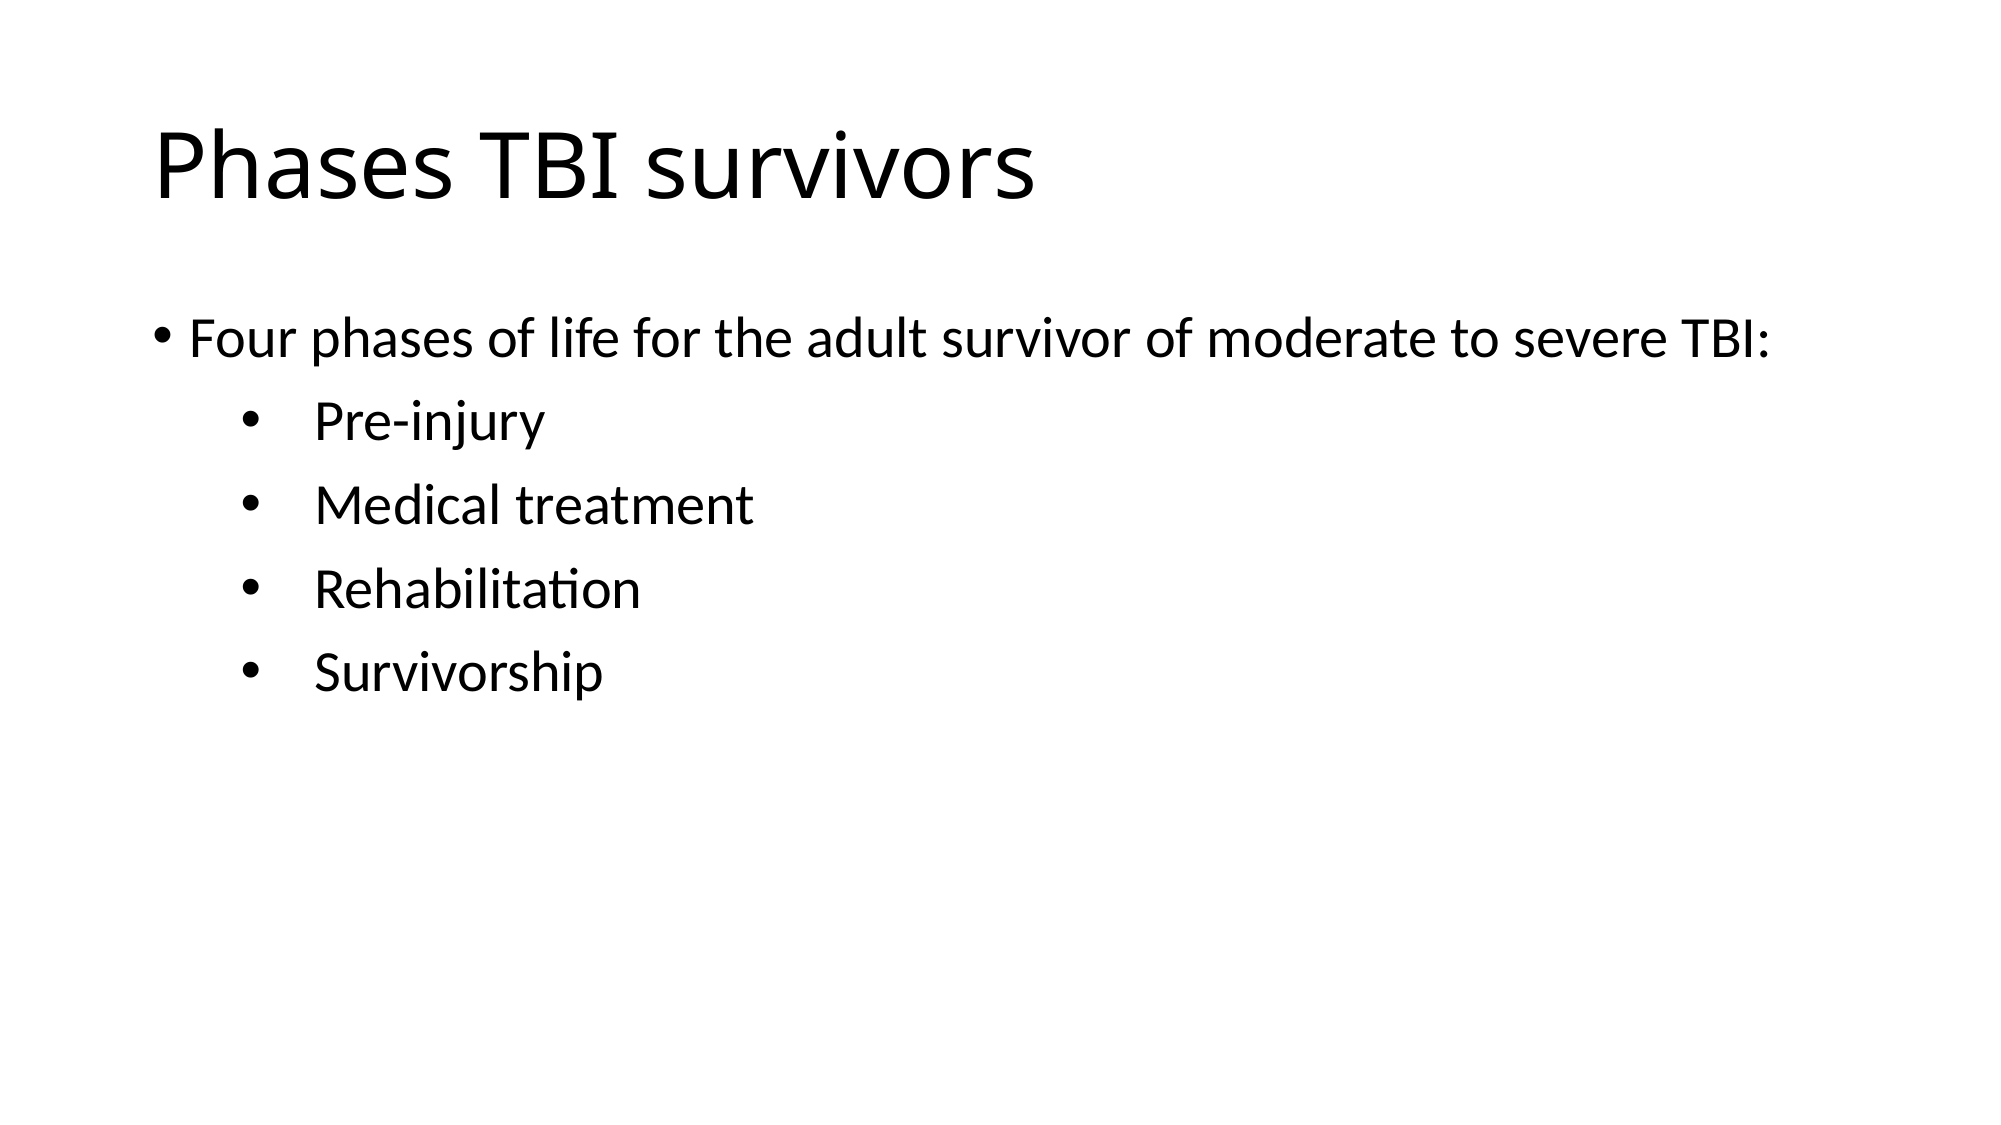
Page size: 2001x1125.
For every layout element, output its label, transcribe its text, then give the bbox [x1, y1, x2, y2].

list Four phases of life for the adult survivor of moderate to severe TBI: Pre-injury Medical treatment Rehabilitation Survivorship [137, 299, 1863, 1014]
title Phases TBI survivors [137, 59, 1863, 278]
